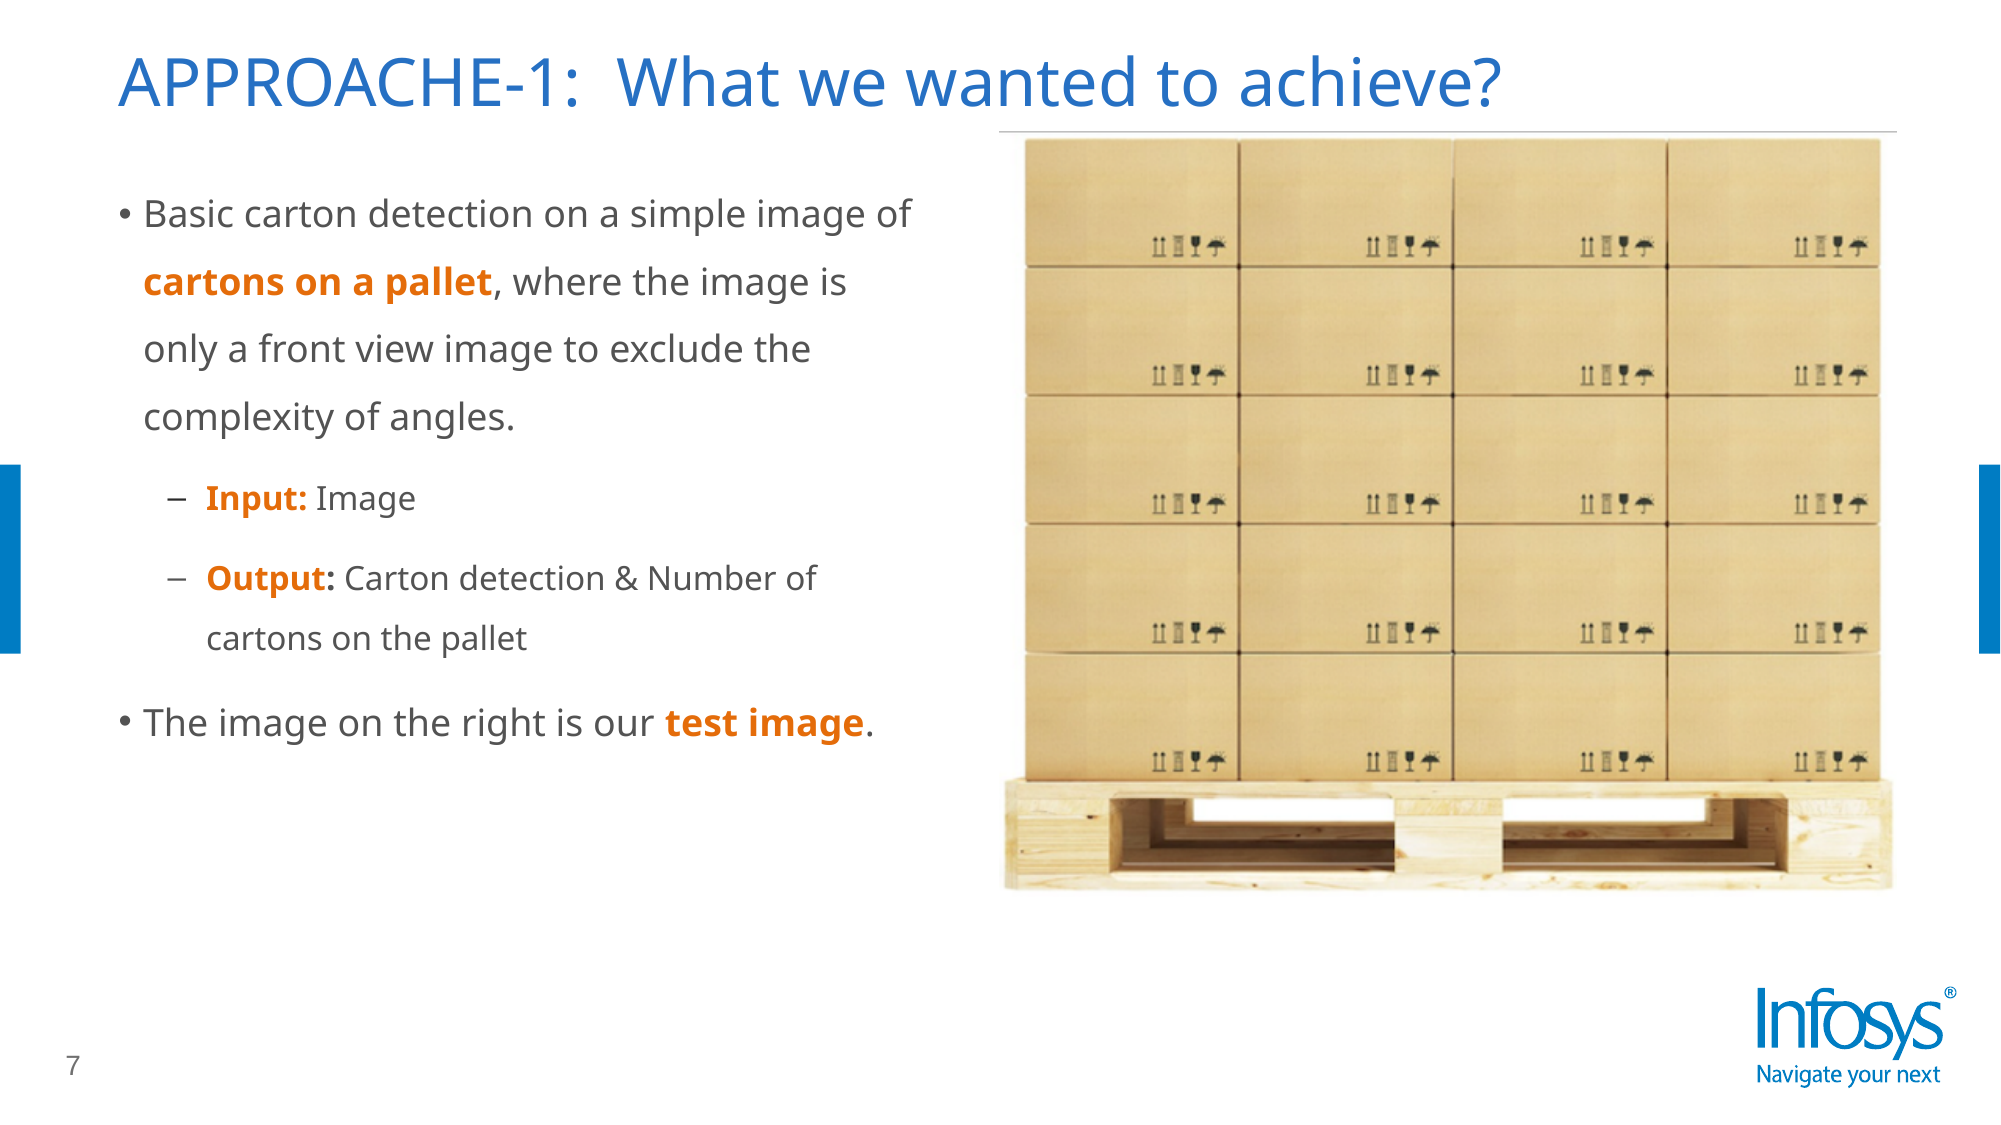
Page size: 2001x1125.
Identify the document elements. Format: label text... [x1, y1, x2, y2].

title APPROACHE-1: What we wanted to achieve? [103, 32, 1952, 132]
slide_number 7 [50, 1040, 153, 1102]
list Basic carton detection on a simple image of cartons on a pallet, where the image is only a front view image to exclude the complexity of angles. Input: Image Output: Carton detection & Number of cartons on the pallet The image on the right is our test image. [103, 160, 946, 962]
picture [999, 131, 1897, 897]
